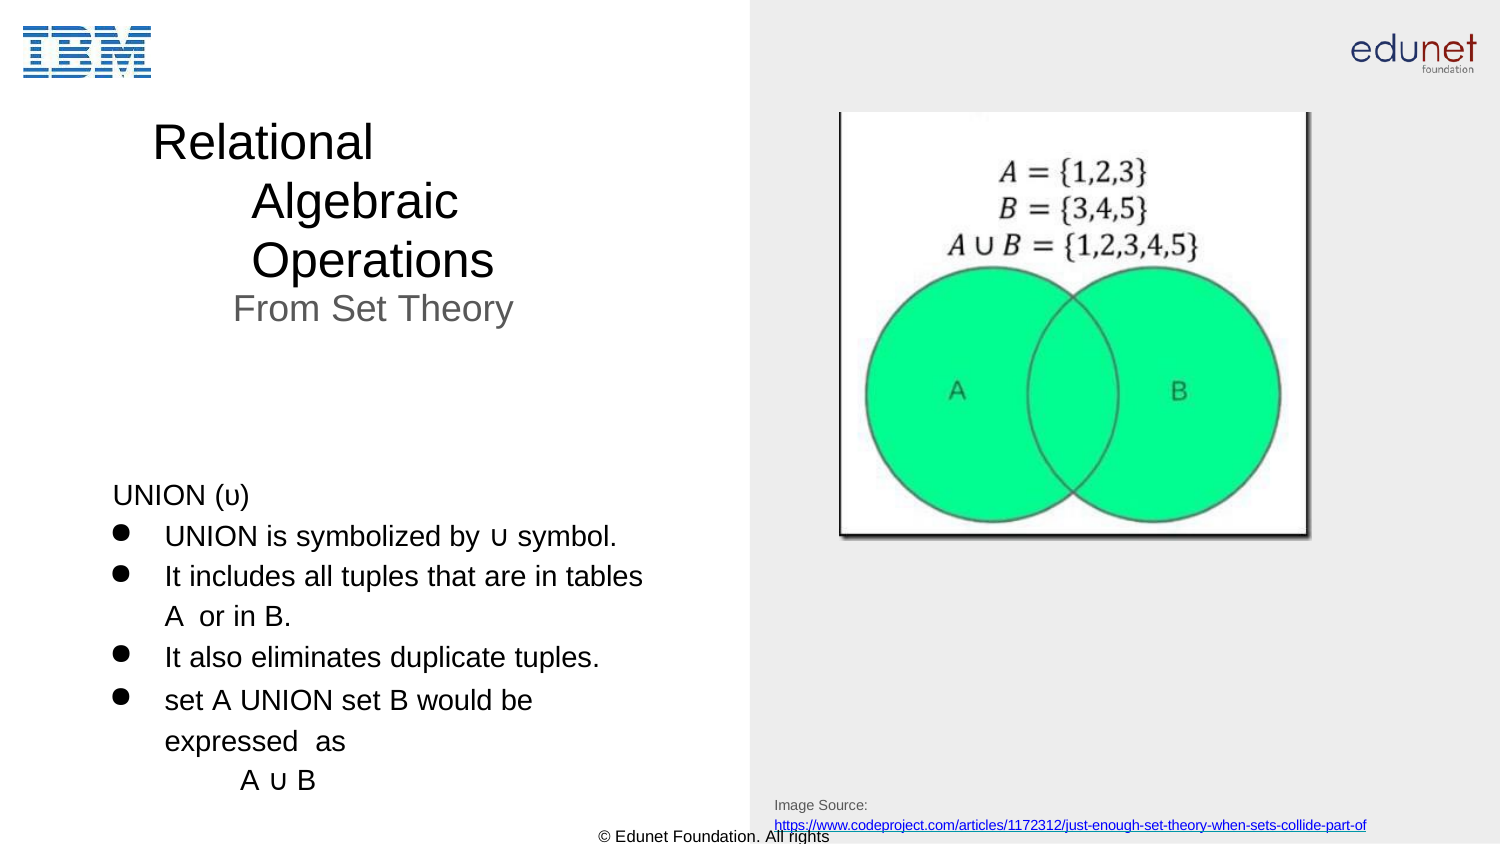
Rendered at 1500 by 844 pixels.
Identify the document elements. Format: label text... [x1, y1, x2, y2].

picture [838, 112, 1313, 541]
title Relational Algebraic Operations [150, 105, 595, 288]
footer © Edunet Foundation. All rights reserved. [596, 825, 744, 844]
text_box UNION (υ) UNION is symbolized by ∪ symbol. It includes all tuples that are in tables A or in B. It also eliminates duplicate tuples. set A UNION set B would be expressed as A ∪ B [107, 468, 672, 797]
picture [23, 26, 151, 78]
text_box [749, 0, 1500, 844]
text_box From Set Theory [230, 282, 516, 330]
